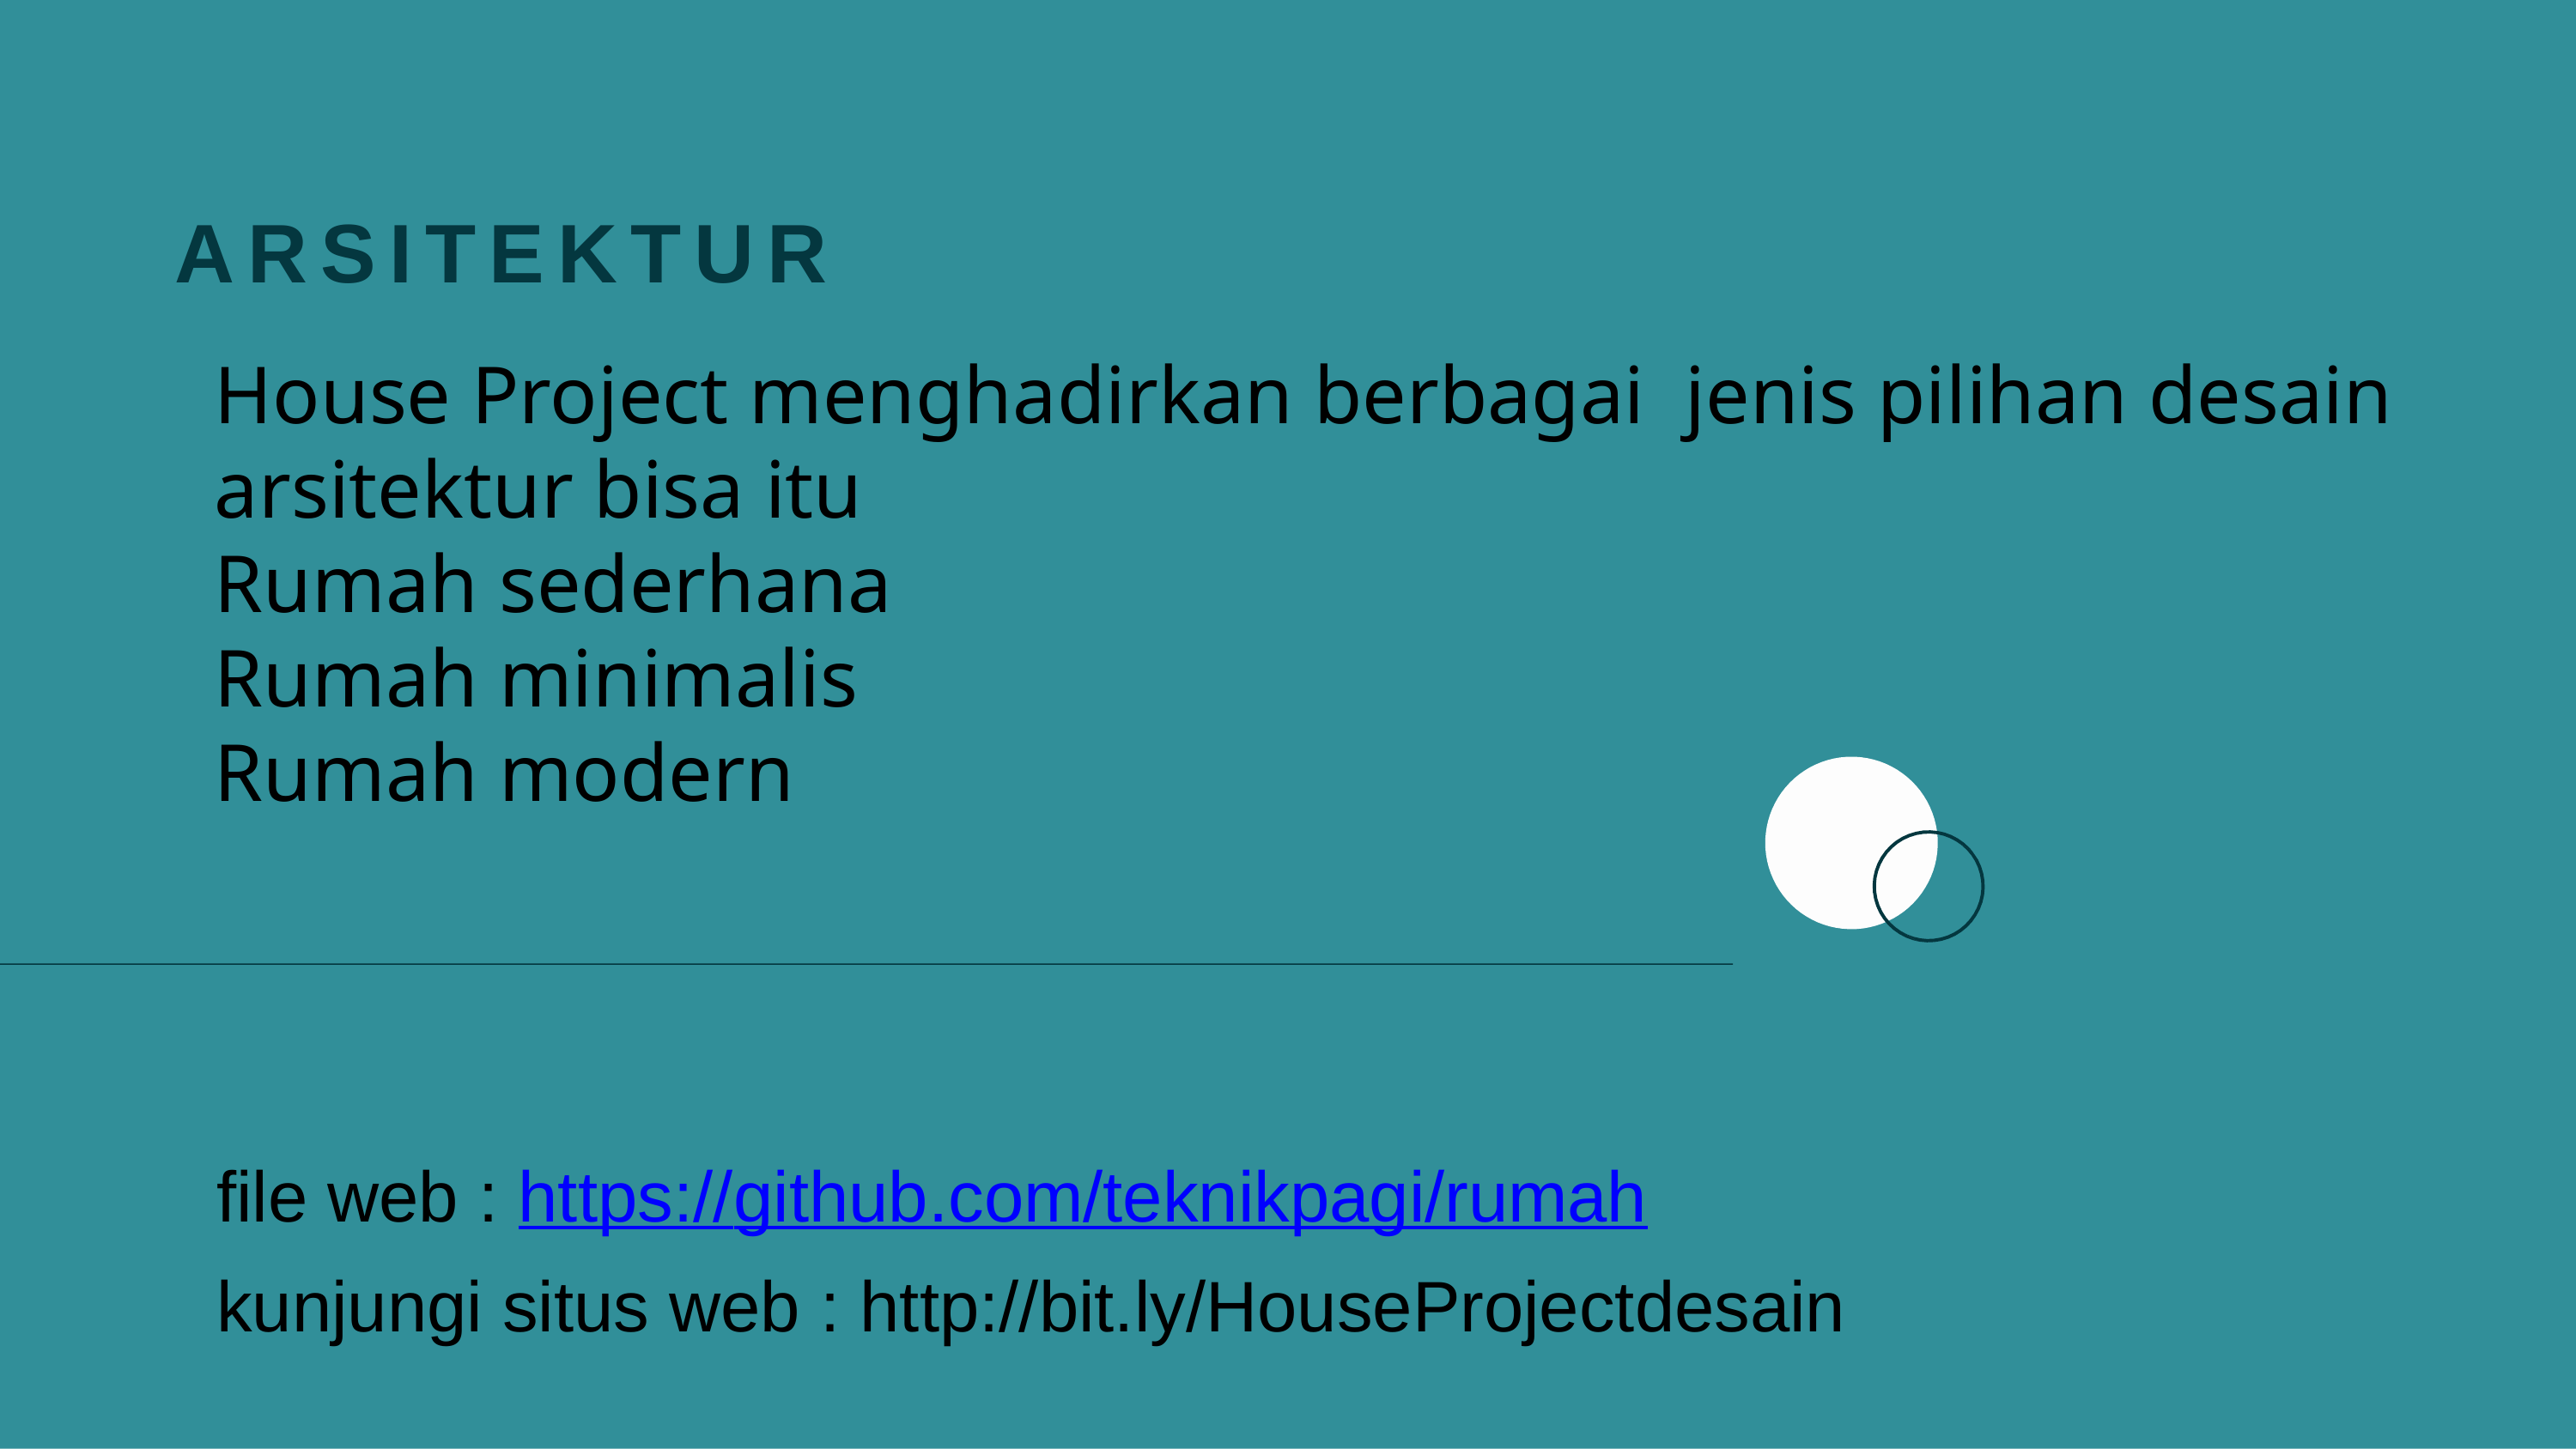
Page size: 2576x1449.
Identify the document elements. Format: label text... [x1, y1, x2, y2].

text_box ARSITEKTUR [173, 197, 1009, 300]
text_box House Project menghadirkan berbagai jenis pilihan desain arsitektur bisa itu Rumah sederhana Rumah minimalis Rumah modern file web : https://github.com/teknikpagi/rumah kunjungi situs web : http://bit.ly/HouseProjectdesain [214, 343, 2457, 1346]
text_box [1765, 756, 1985, 943]
